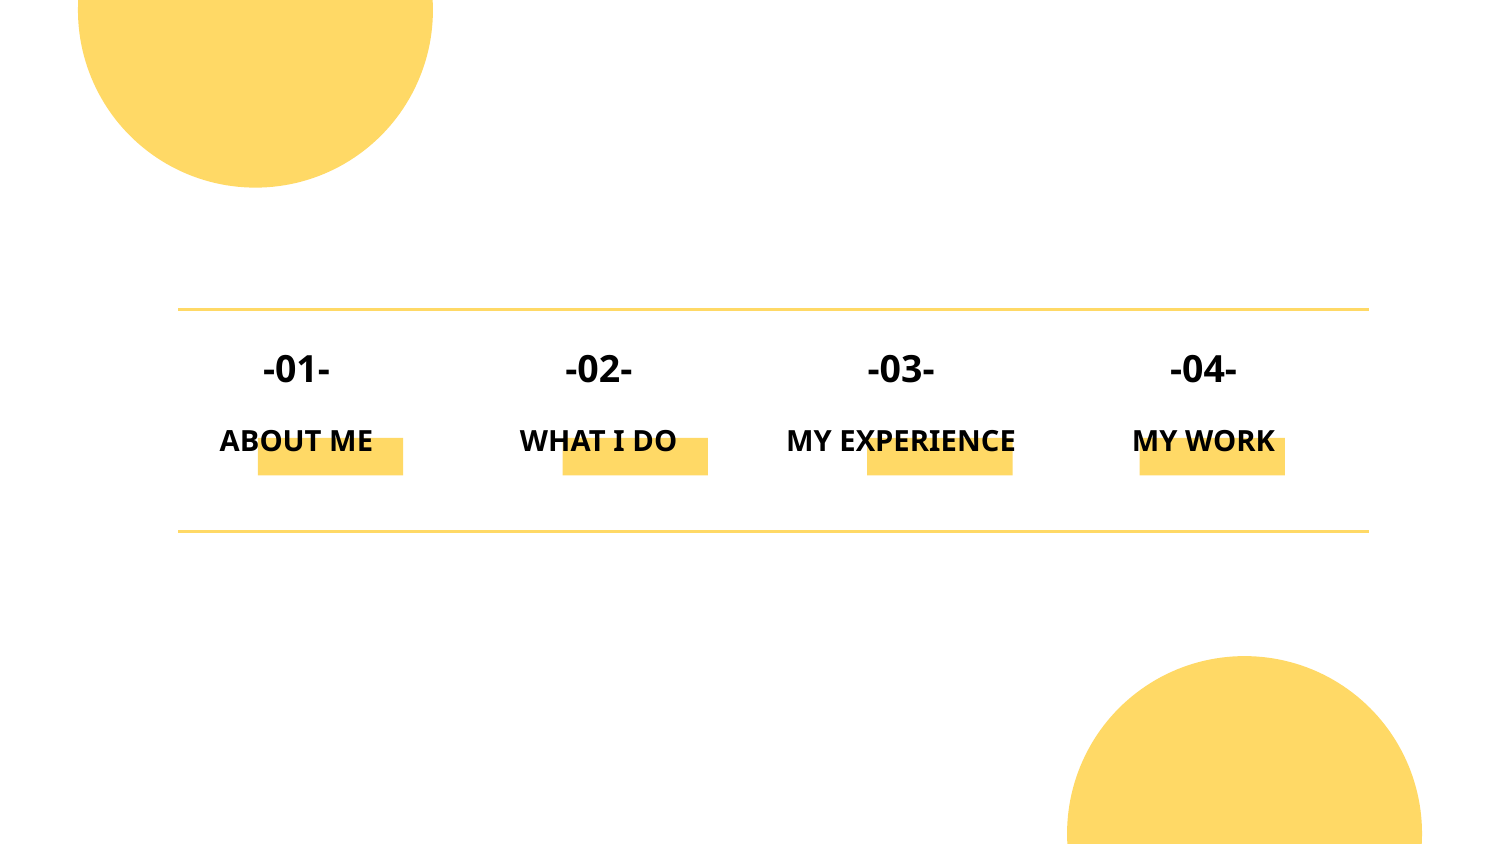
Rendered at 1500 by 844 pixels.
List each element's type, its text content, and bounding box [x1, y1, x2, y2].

title WHAT I DO [457, 380, 741, 473]
title -01- [209, 348, 384, 406]
title MY WORK [1062, 380, 1345, 473]
title MY EXPERIENCE [759, 380, 1043, 473]
title ABOUT ME [155, 380, 438, 473]
title -03- [814, 348, 988, 406]
title -04- [1116, 348, 1291, 406]
title -02- [511, 348, 686, 406]
